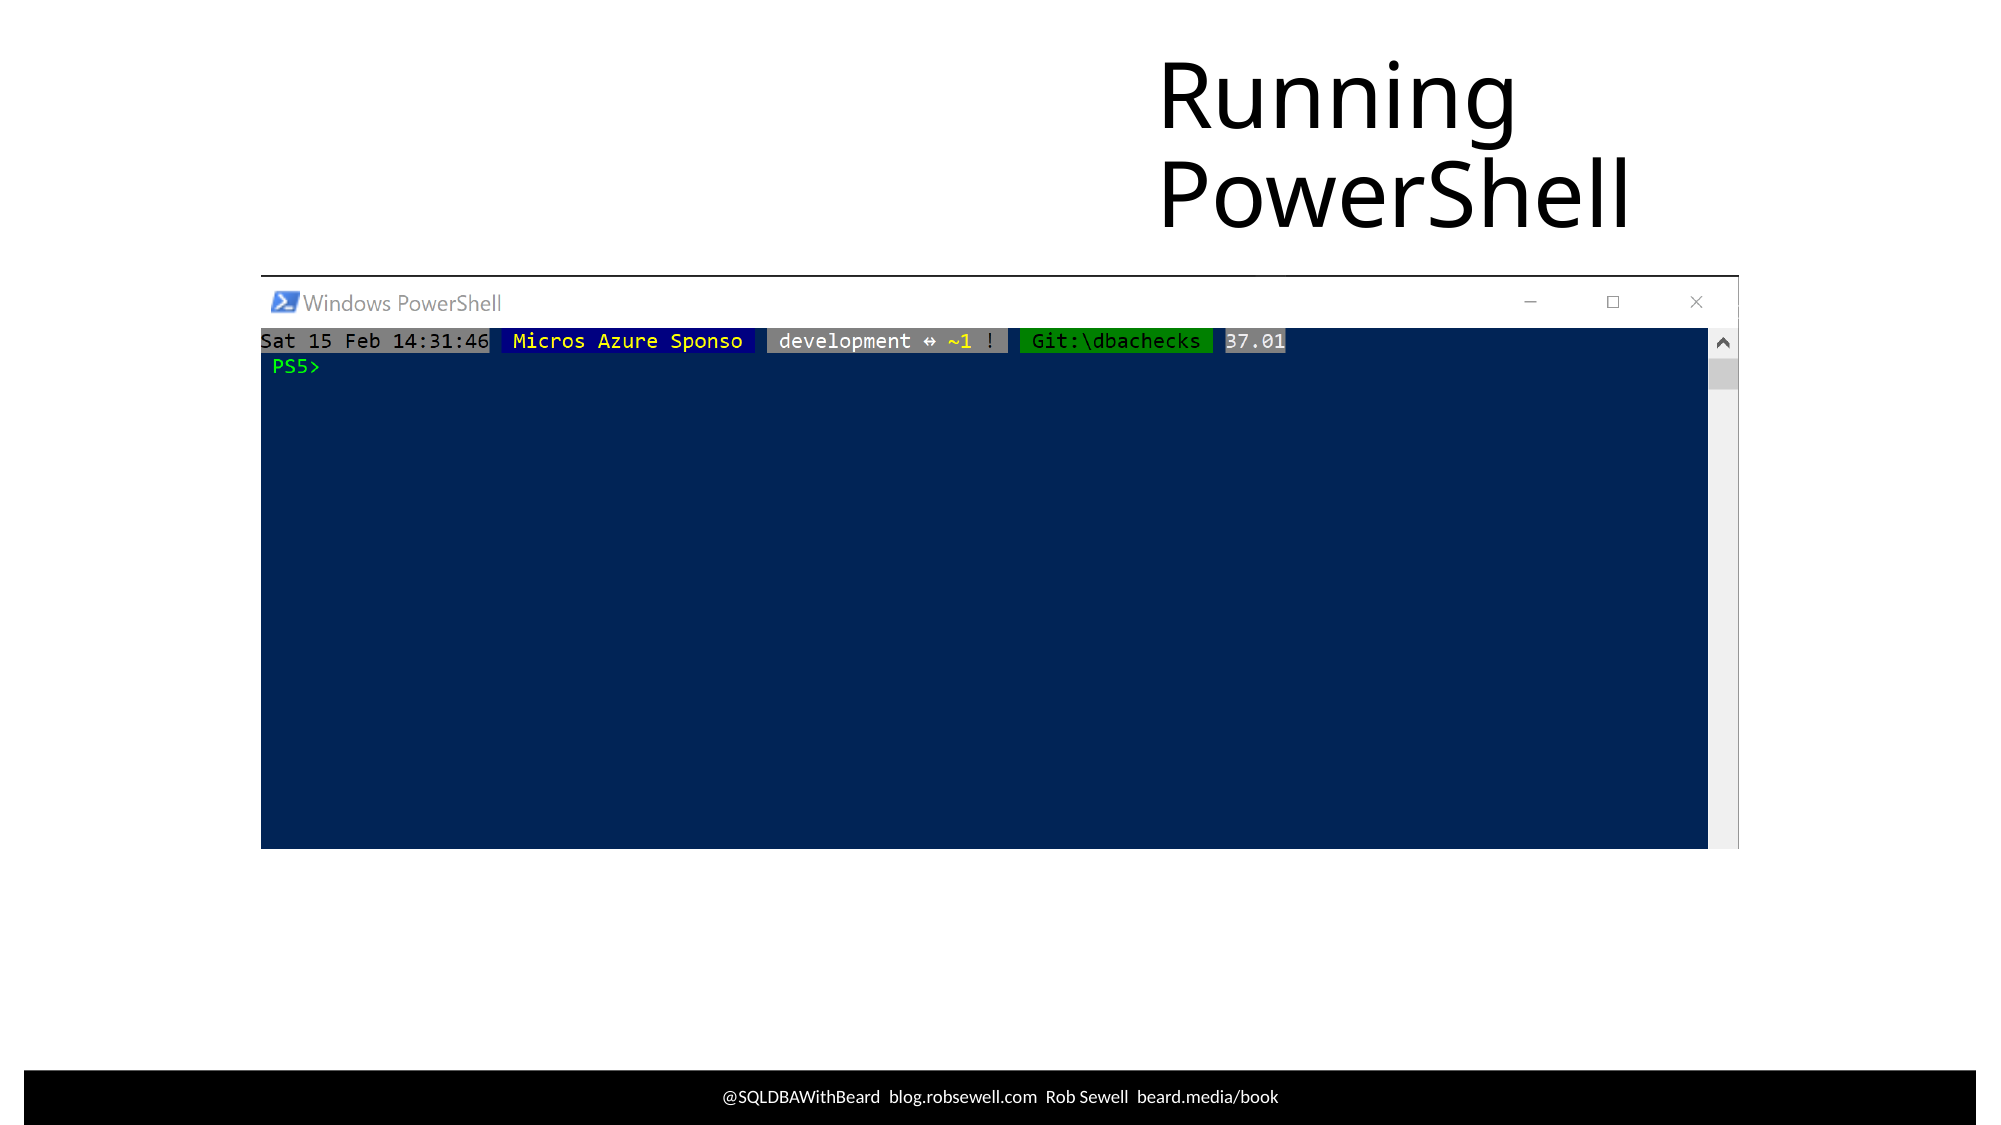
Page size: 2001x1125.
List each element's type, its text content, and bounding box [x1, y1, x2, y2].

title Running PowerShell [1141, 39, 1927, 257]
footer @SQLDBAWithBeard blog.robsewell.com Rob Sewell beard.media/book [24, 1070, 1976, 1125]
picture [260, 275, 1739, 850]
